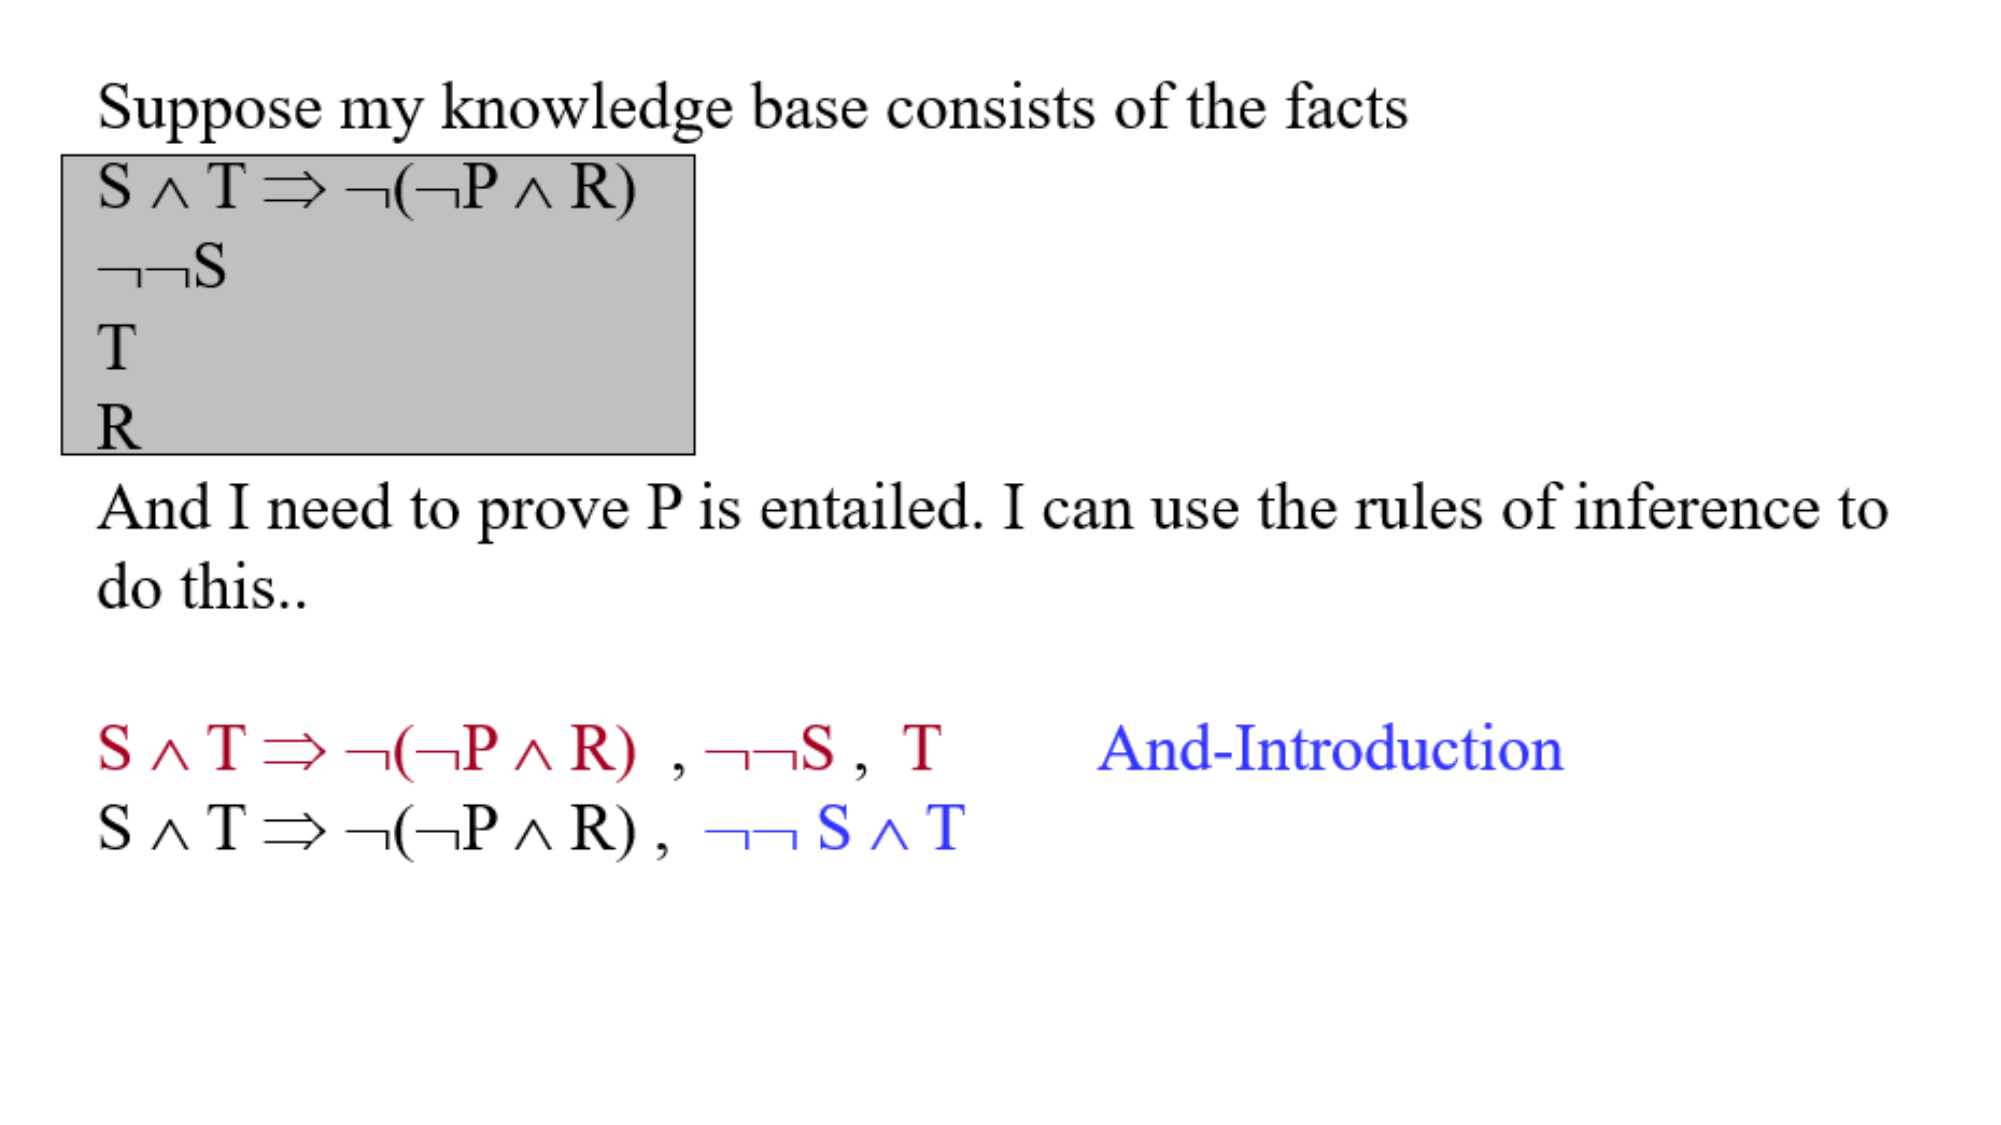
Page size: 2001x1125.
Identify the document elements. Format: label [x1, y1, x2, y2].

picture [42, 32, 1908, 932]
